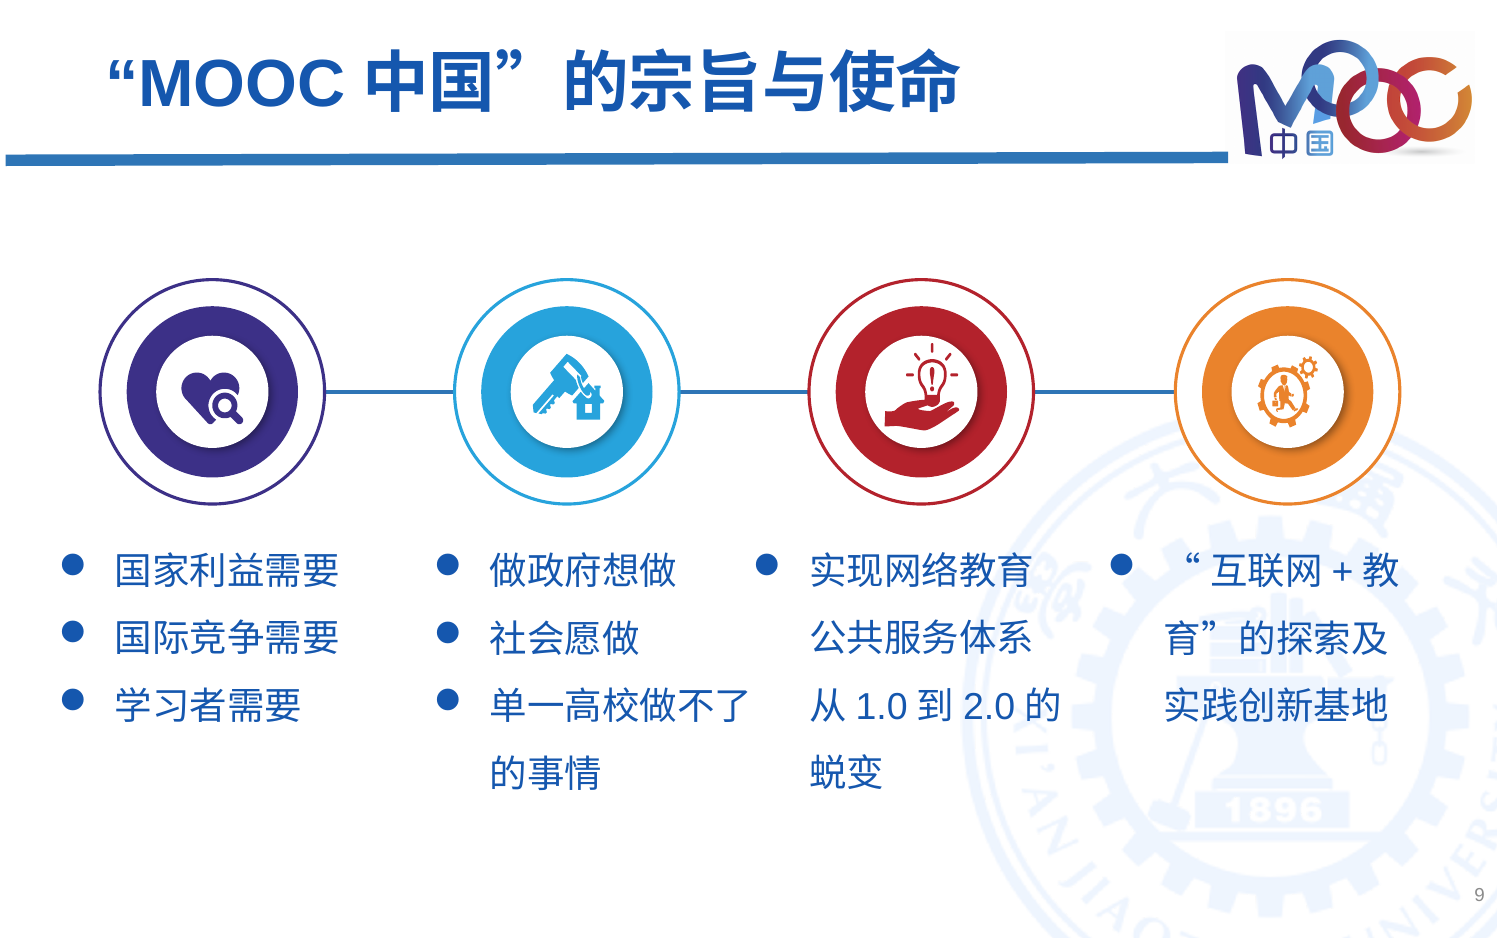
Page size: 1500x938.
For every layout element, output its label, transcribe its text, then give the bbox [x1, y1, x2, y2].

text_box “MOOC中国”的宗旨与使命 [90, 32, 978, 127]
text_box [100, 279, 325, 505]
text_box 实现网络教育公共服务体系从1.0到2.0的蜕变 [738, 516, 1085, 802]
text_box 9 [1447, 868, 1500, 919]
text_box 国家利益需要 国际竞争需要 学习者需要 [43, 516, 564, 735]
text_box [454, 279, 680, 505]
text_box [808, 279, 1034, 505]
text_box “互联网+教育”的探索及实践创新基地 [1092, 517, 1424, 735]
text_box 做政府想做 社会愿做 单一高校做不了的事情 [419, 517, 782, 803]
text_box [1175, 279, 1400, 505]
picture [1225, 31, 1475, 164]
